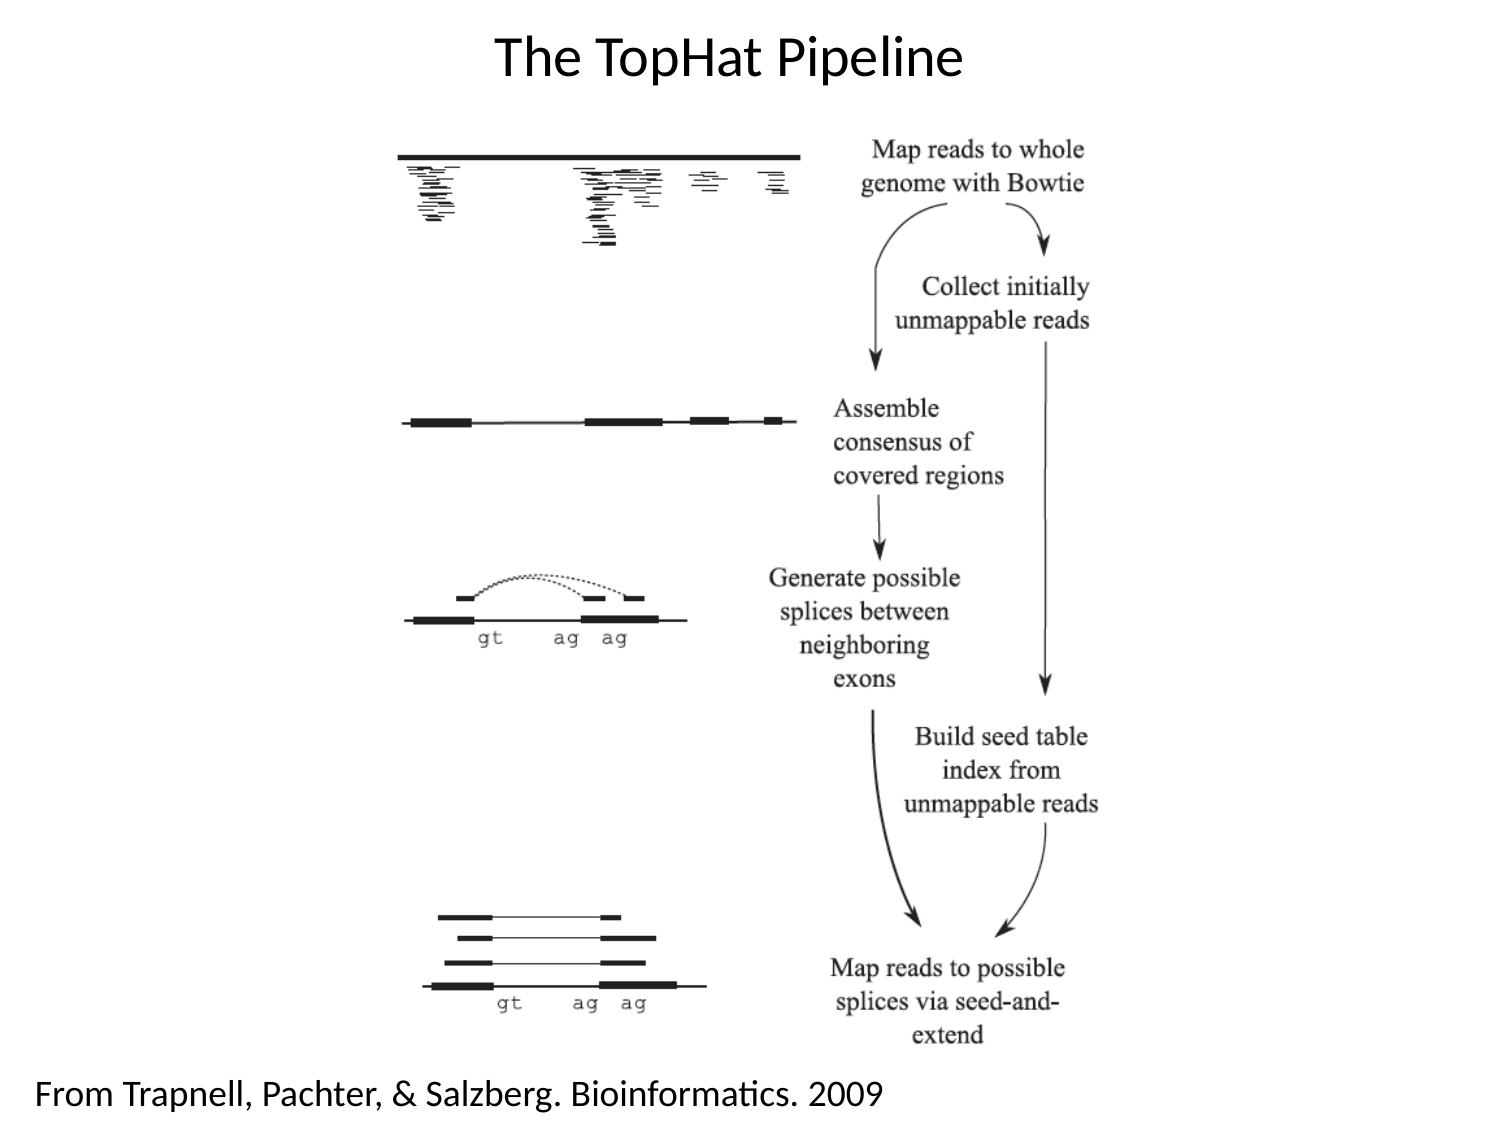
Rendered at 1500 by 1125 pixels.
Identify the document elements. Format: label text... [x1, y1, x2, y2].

picture [303, 110, 1150, 1068]
text_box From Trapnell, Pachter, & Salzberg. Bioinformatics. 2009 [19, 1061, 917, 1122]
text_box The TopHat Pipeline [479, 10, 981, 96]
